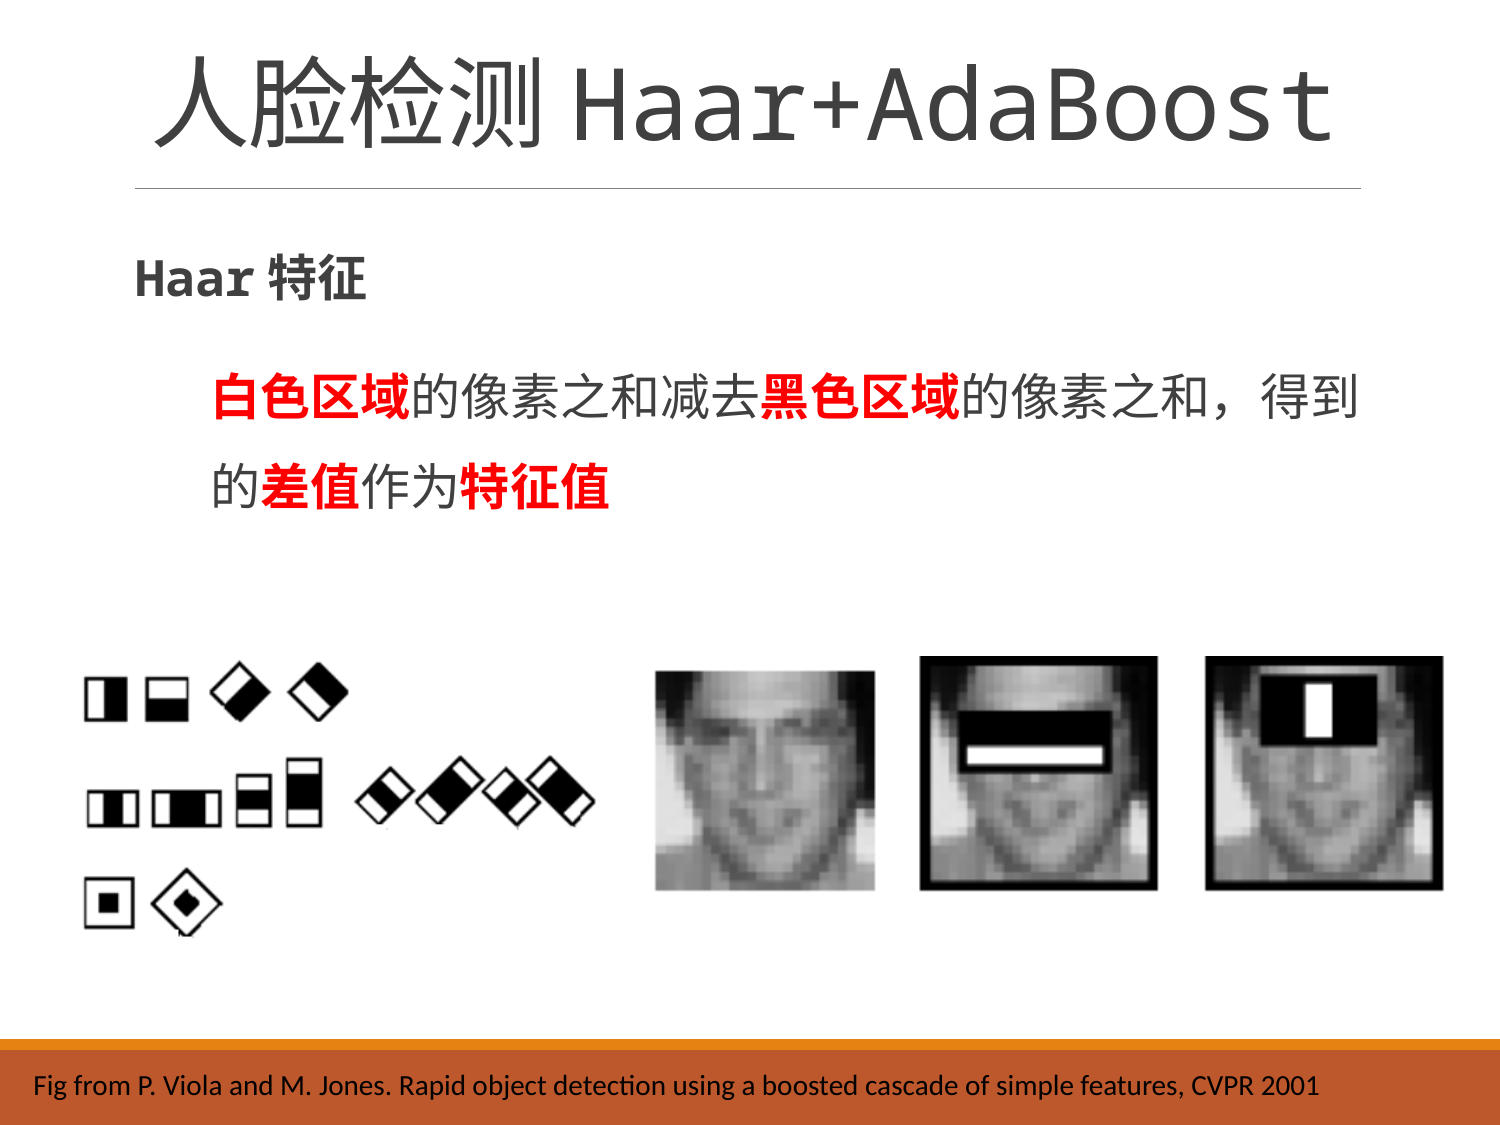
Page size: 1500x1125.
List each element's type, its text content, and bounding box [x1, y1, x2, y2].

picture [651, 656, 1452, 903]
list Haar特征 白色区域的像素之和减去黑色区域的像素之和，得到的差值作为特征值 [135, 208, 1373, 963]
picture [55, 634, 604, 963]
text_box Fig from P. Viola and M. Jones. Rapid object detection using a boosted cascade of simple features, CVPR 2001 [18, 1058, 1489, 1109]
title 人脸检测Haar+AdaBoost [135, 47, 1373, 169]
